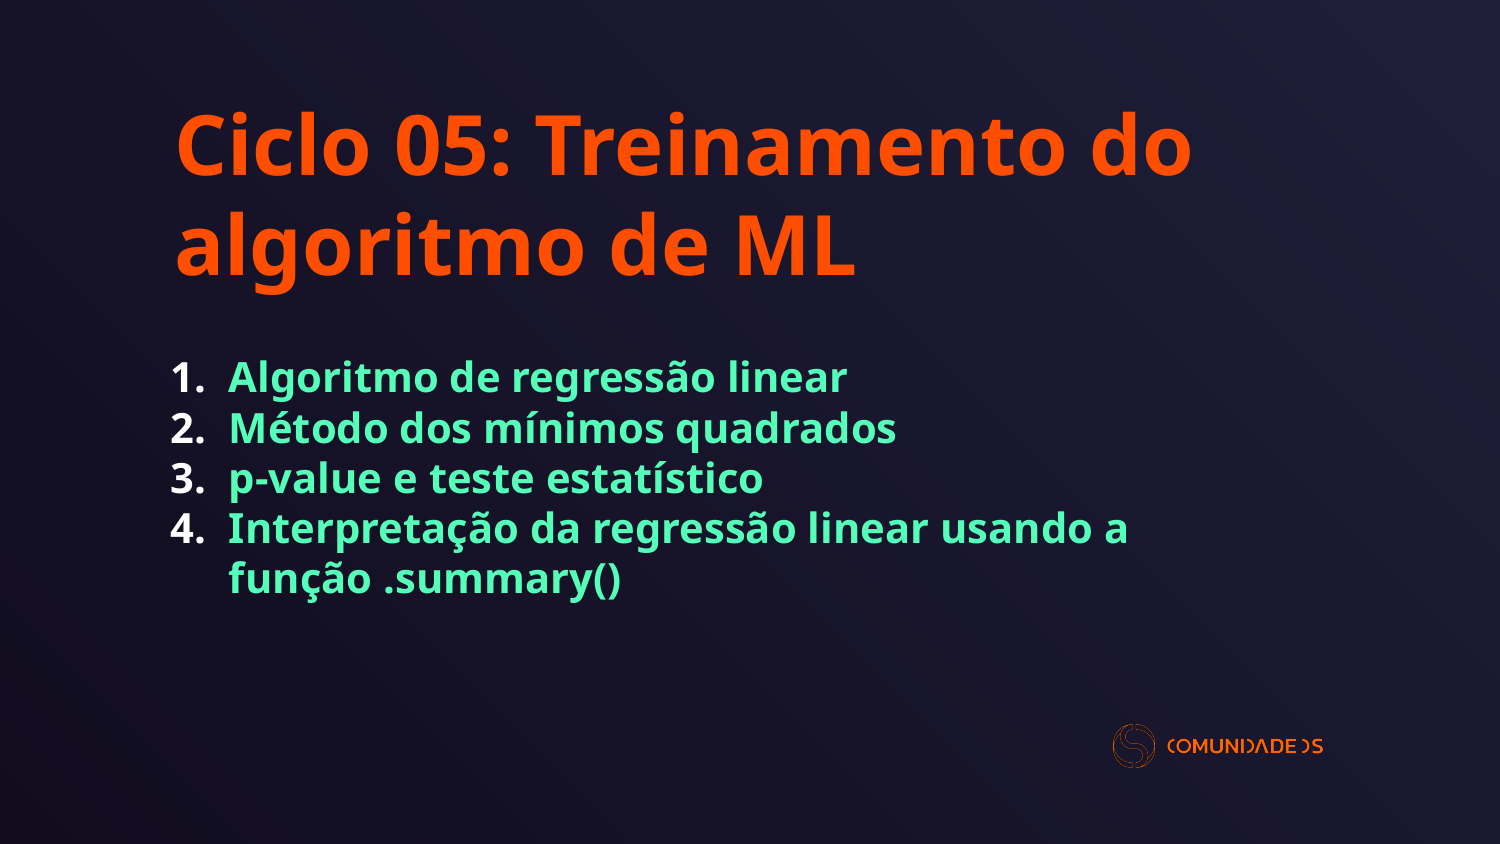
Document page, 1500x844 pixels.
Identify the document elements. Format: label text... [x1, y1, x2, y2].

text_box Ciclo 05: Treinamento do algoritmo de ML [159, 135, 1276, 249]
text_box Algoritmo de regressão linear Método dos mínimos quadrados p-value e teste estatístico Interpretação da regressão linear usando a função .summary() [138, 336, 1436, 626]
picture [1113, 723, 1324, 768]
